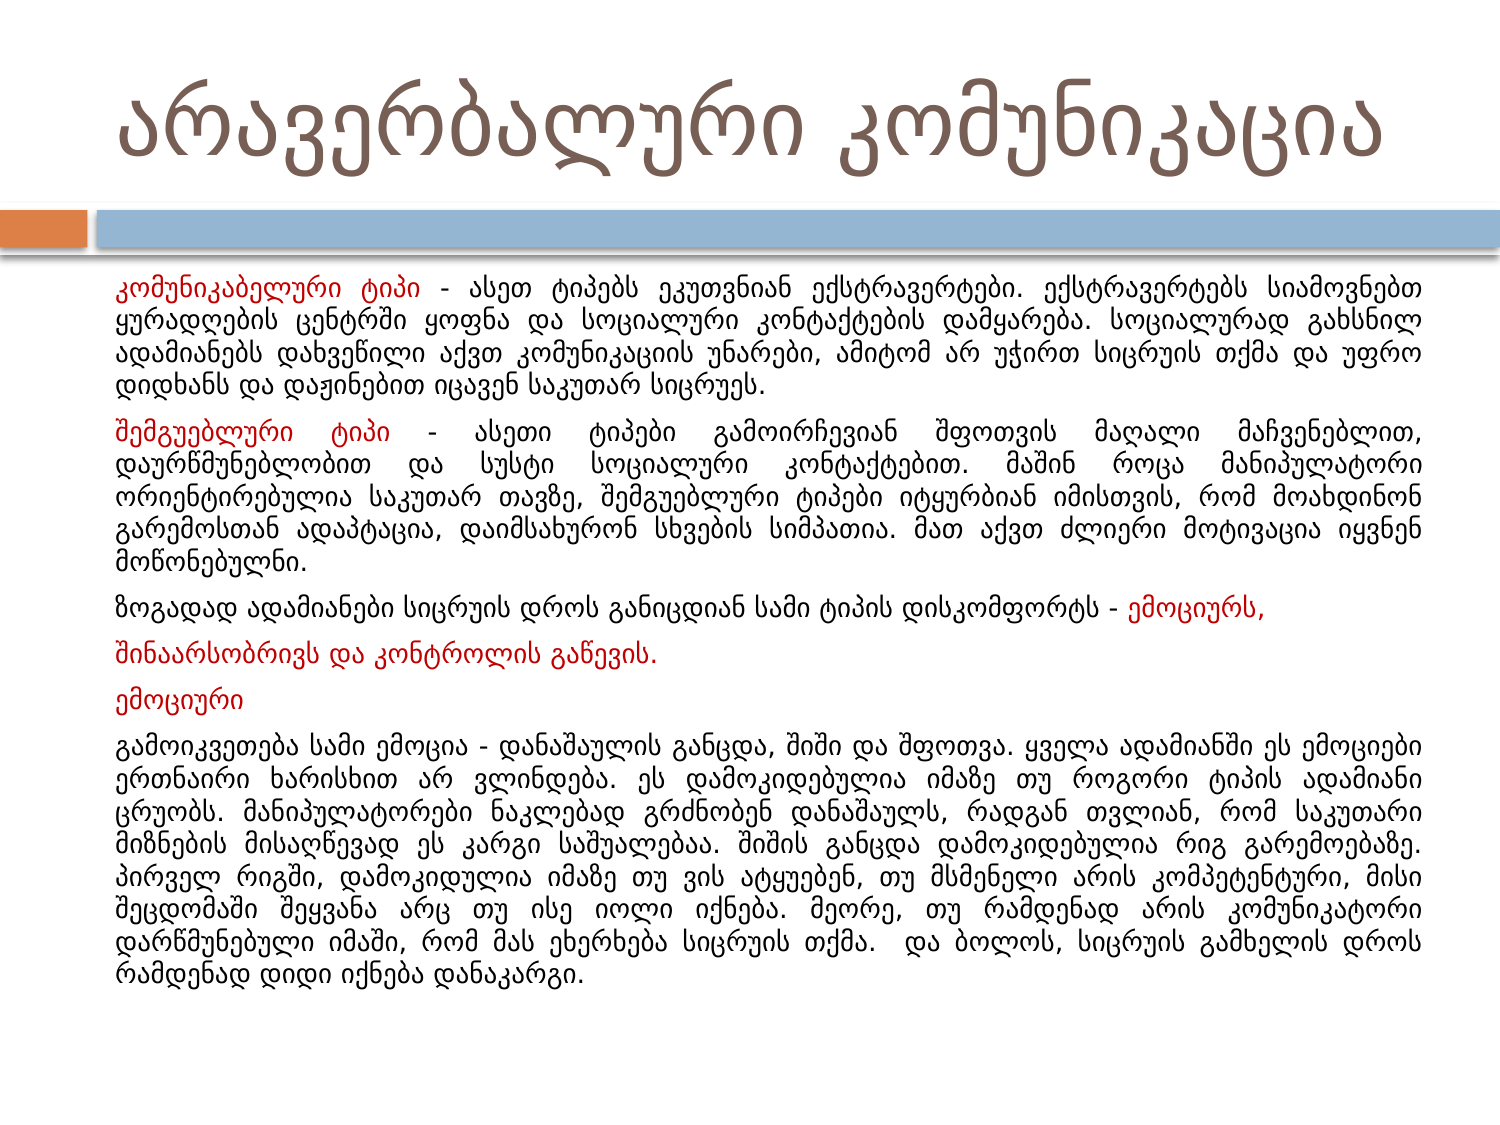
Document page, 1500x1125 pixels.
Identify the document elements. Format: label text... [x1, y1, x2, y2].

list კომუნიკაბელური ტიპი - ასეთ ტიპებს ეკუთვნიან ექსტრავერტები. ექსტრავერტებს სიამოვნებთ ყურადღების ცენტრში ყოფნა და სოციალური კონტაქტების დამყარება. სოციალურად გახსნილ ადამიანებს დახვეწილი აქვთ კომუნიკაციის უნარები, ამიტომ არ უჭირთ სიცრუის თქმა და უფრო დიდხანს და დაჟინებით იცავენ საკუთარ სიცრუეს. შემგუებლური ტიპი - ასეთი ტიპები გამოირჩევიან შფოთვის მაღალი მაჩვენებლით, დაურწმუნებლობით და სუსტი სოციალური კონტაქტებით. მაშინ როცა მანიპულატორი ორიენტირებულია საკუთარ თავზე, შემგუებლური ტიპები იტყურბიან იმისთვის, რომ მოახდინონ გარემოსთან ადაპტაცია, დაიმსახურონ სხვების სიმპათია. მათ აქვთ ძლიერი მოტივაცია იყვნენ მოწონებულნი. ზოგადად ადამიანები სიცრუის დროს განიცდიან სამი ტიპის დისკომფორტს - ემოციურს, შინაარსობრივს და კონტროლის გაწევის. ემოციური გამოიკვეთება სამი ემოცია - დანაშაულის განცდა, შიში და შფოთვა. ყველა ადამიანში ეს ემოციები ერთნაირი ხარისხით არ ვლინდება. ეს დამოკიდებულია იმაზე თუ როგორი ტიპის ადამიანი ცრუობს. მანიპულატორები ნაკლებად გრძნობენ დანაშაულს, რადგან თვლიან, რომ საკუთარი მიზნების მისაღწევად ეს კარგი საშუალებაა. შიშის განცდა დამოკიდებულია რიგ გარემოებაზე. პირველ რიგში, დამოკიდულია იმაზე თუ ვის ატყუებენ, თუ მსმენელი არის კომპეტენტური, მისი შეცდომაში შეყვანა არც თუ ისე იოლი იქნება. მეორე, თუ რამდენად არის კომუნიკატორი დარწმუნებული იმაში, რომ მას ეხერხება სიცრუის თქმა. და ბოლოს, სიცრუის გამხელის დროს რამდენად დიდი იქნება დანაკარგი. [100, 262, 1438, 1000]
title არავერბალური კომუნიკაცია [100, 37, 1438, 200]
